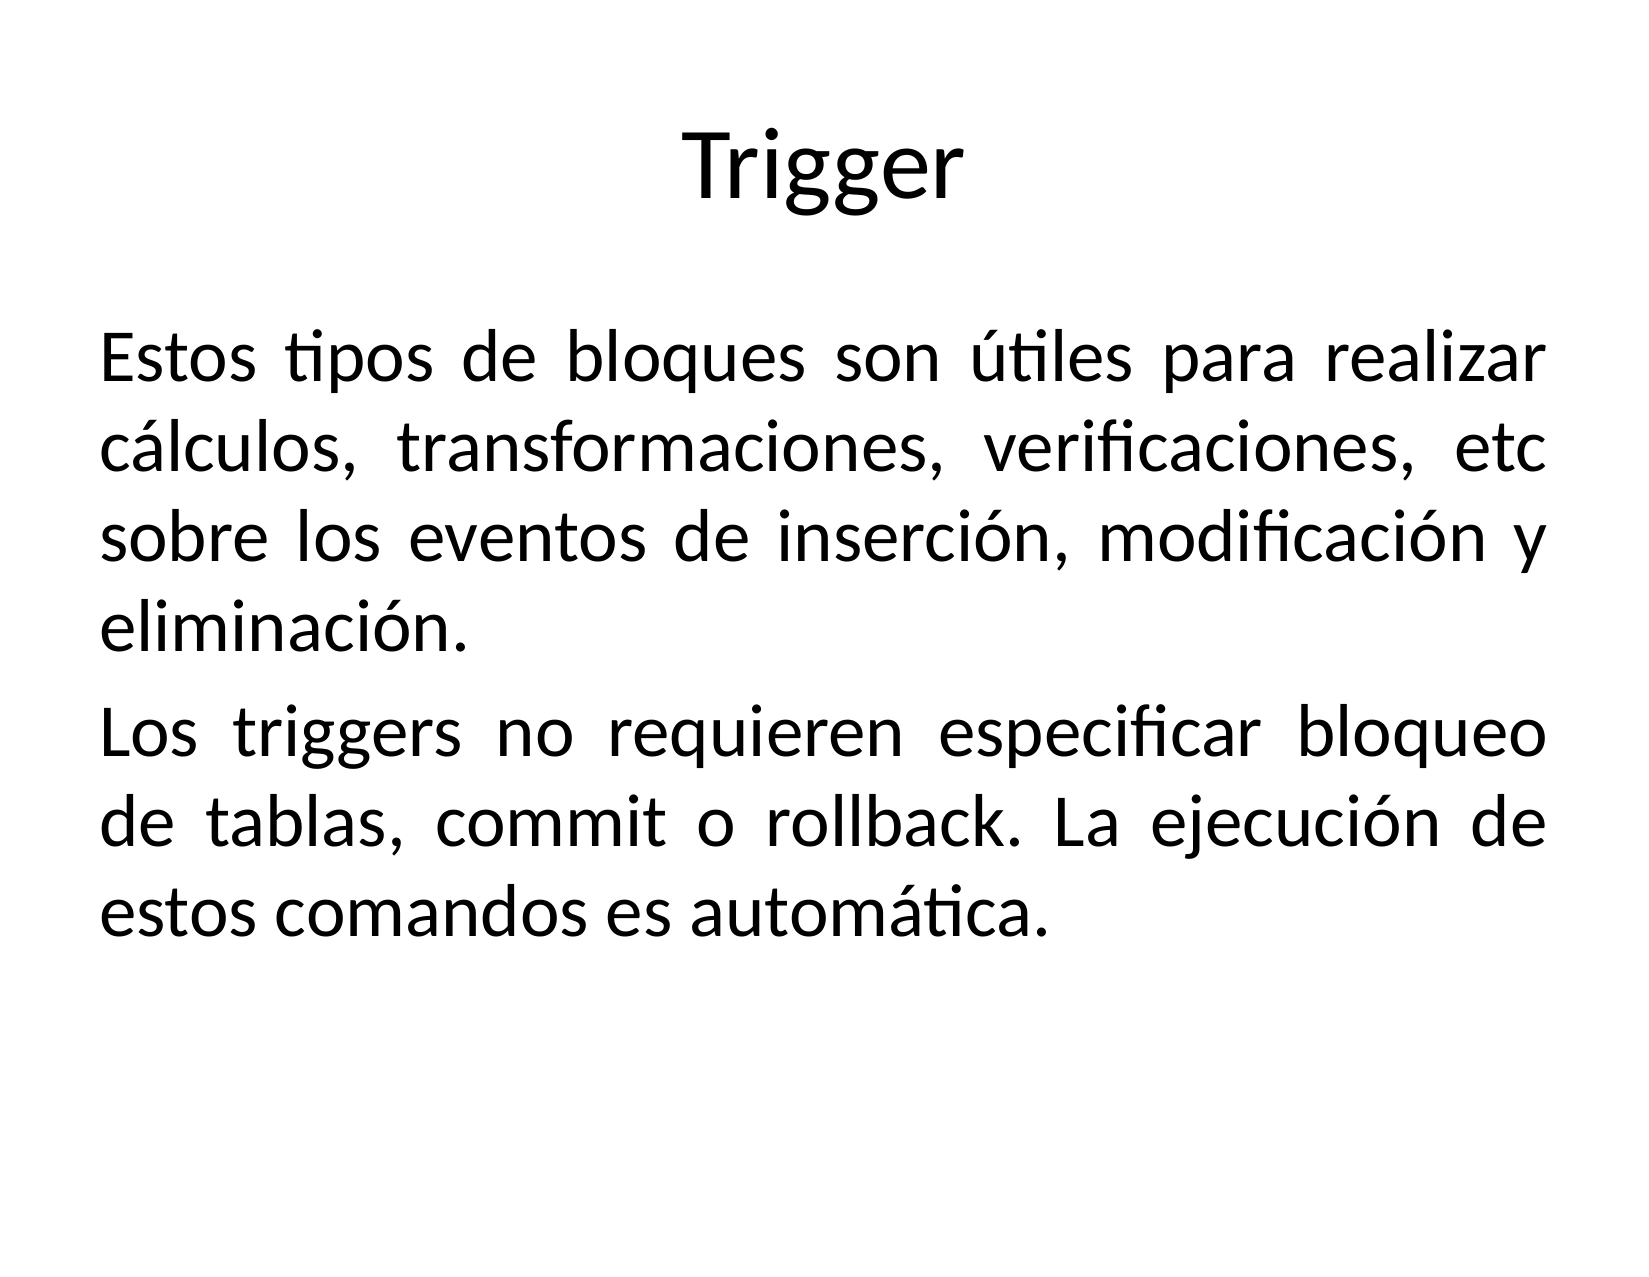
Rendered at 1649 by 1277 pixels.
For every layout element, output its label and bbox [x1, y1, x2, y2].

list [82, 297, 1566, 1226]
title [82, 51, 1566, 264]
